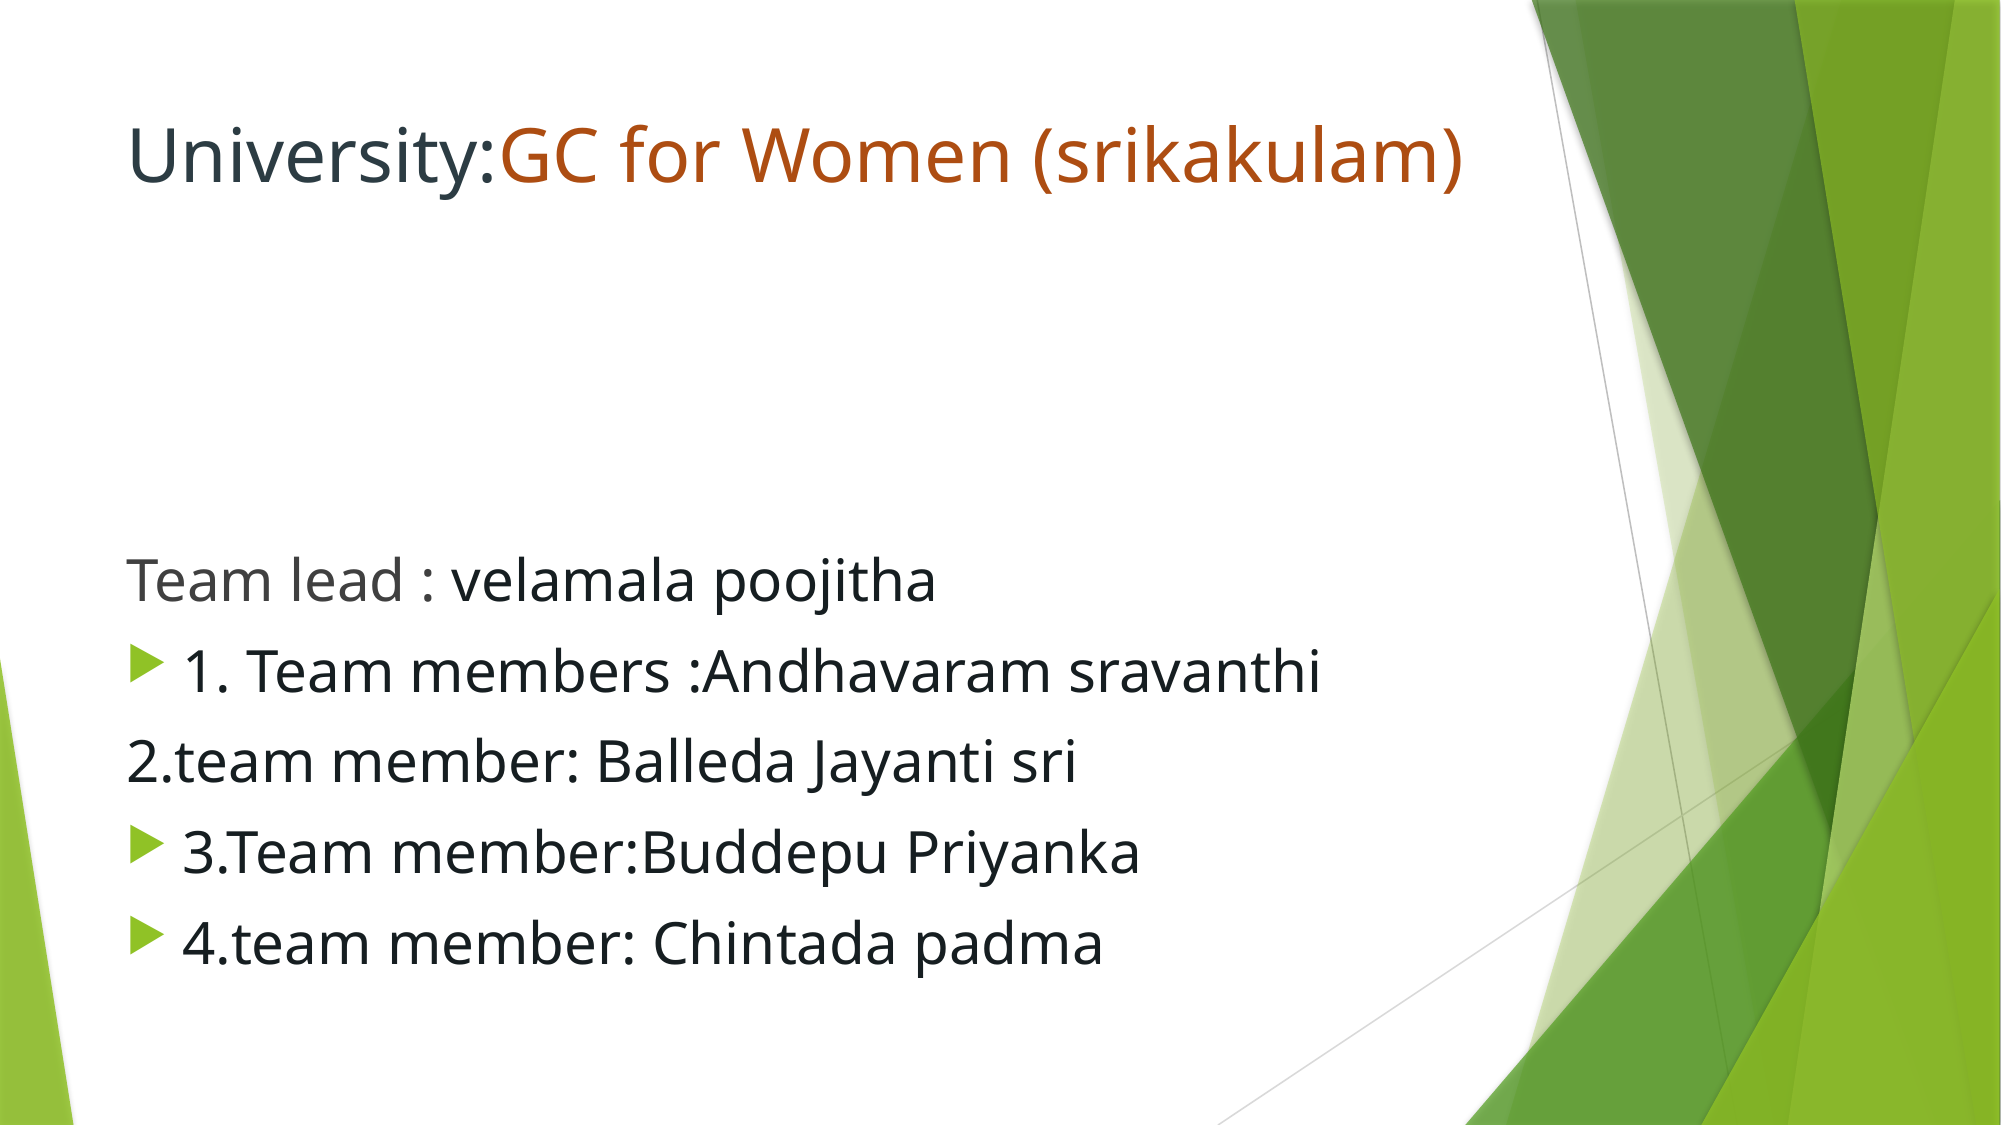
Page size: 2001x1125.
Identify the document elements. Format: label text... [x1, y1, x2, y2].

list Team lead : velamala poojitha 1. Team members :Andhavaram sravanthi 2.team member: Balleda Jayanti sri 3.Team member:Buddepu Priyanka 4.team member: Chintada padma [111, 354, 1522, 992]
title University:GC for Women (srikakulam) [111, 99, 1522, 317]
